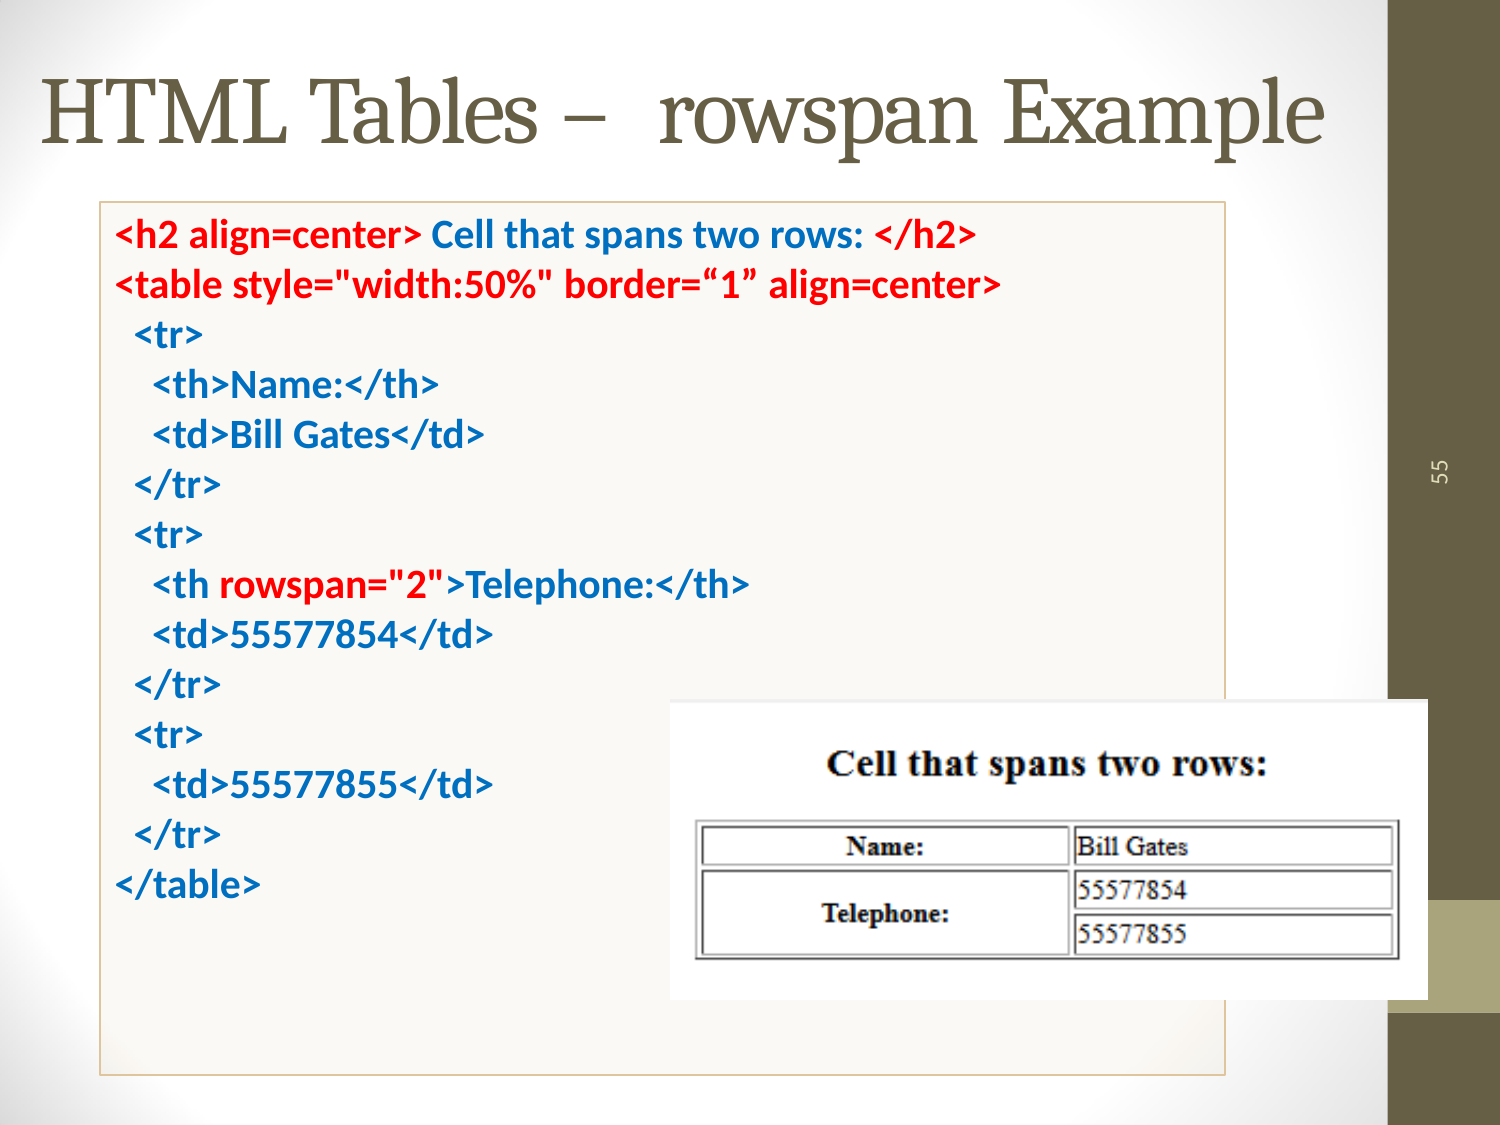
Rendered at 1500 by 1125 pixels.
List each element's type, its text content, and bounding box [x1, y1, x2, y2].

text_box 55 [1426, 457, 1456, 488]
picture [0, 0, 1387, 1125]
title HTML Tables – rowspan Example [37, 45, 1360, 236]
text_box [1231, 699, 1428, 1000]
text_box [98, 200, 1227, 1077]
